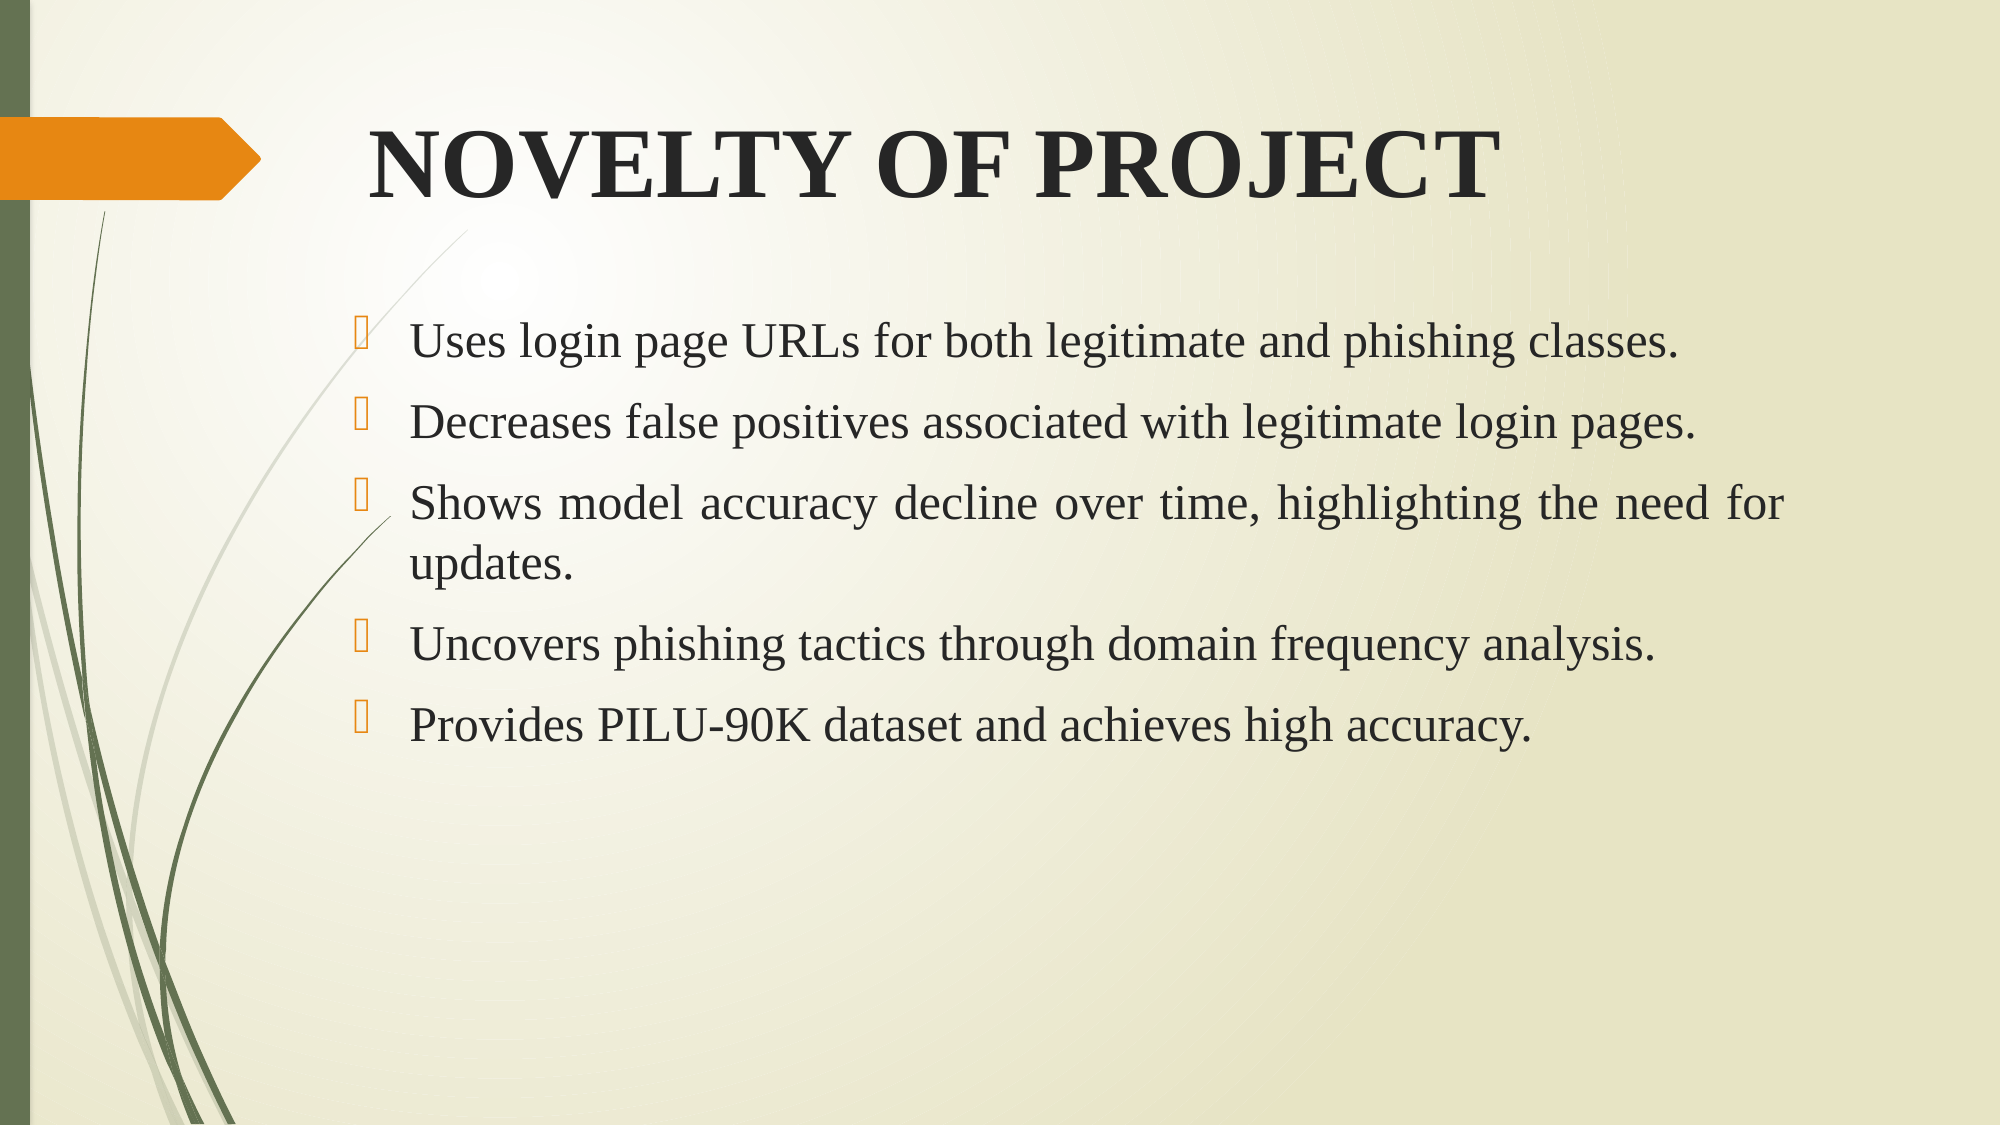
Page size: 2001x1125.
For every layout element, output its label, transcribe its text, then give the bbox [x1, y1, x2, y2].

list Uses login page URLs for both legitimate and phishing classes. Decreases false positives associated with legitimate login pages. Shows model accuracy decline over time, highlighting the need for updates. Uncovers phishing tactics through domain frequency analysis. Provides PILU-90K dataset and achieves high accuracy. [338, 300, 1801, 921]
title NOVELTY OF PROJECT [353, 90, 1816, 301]
